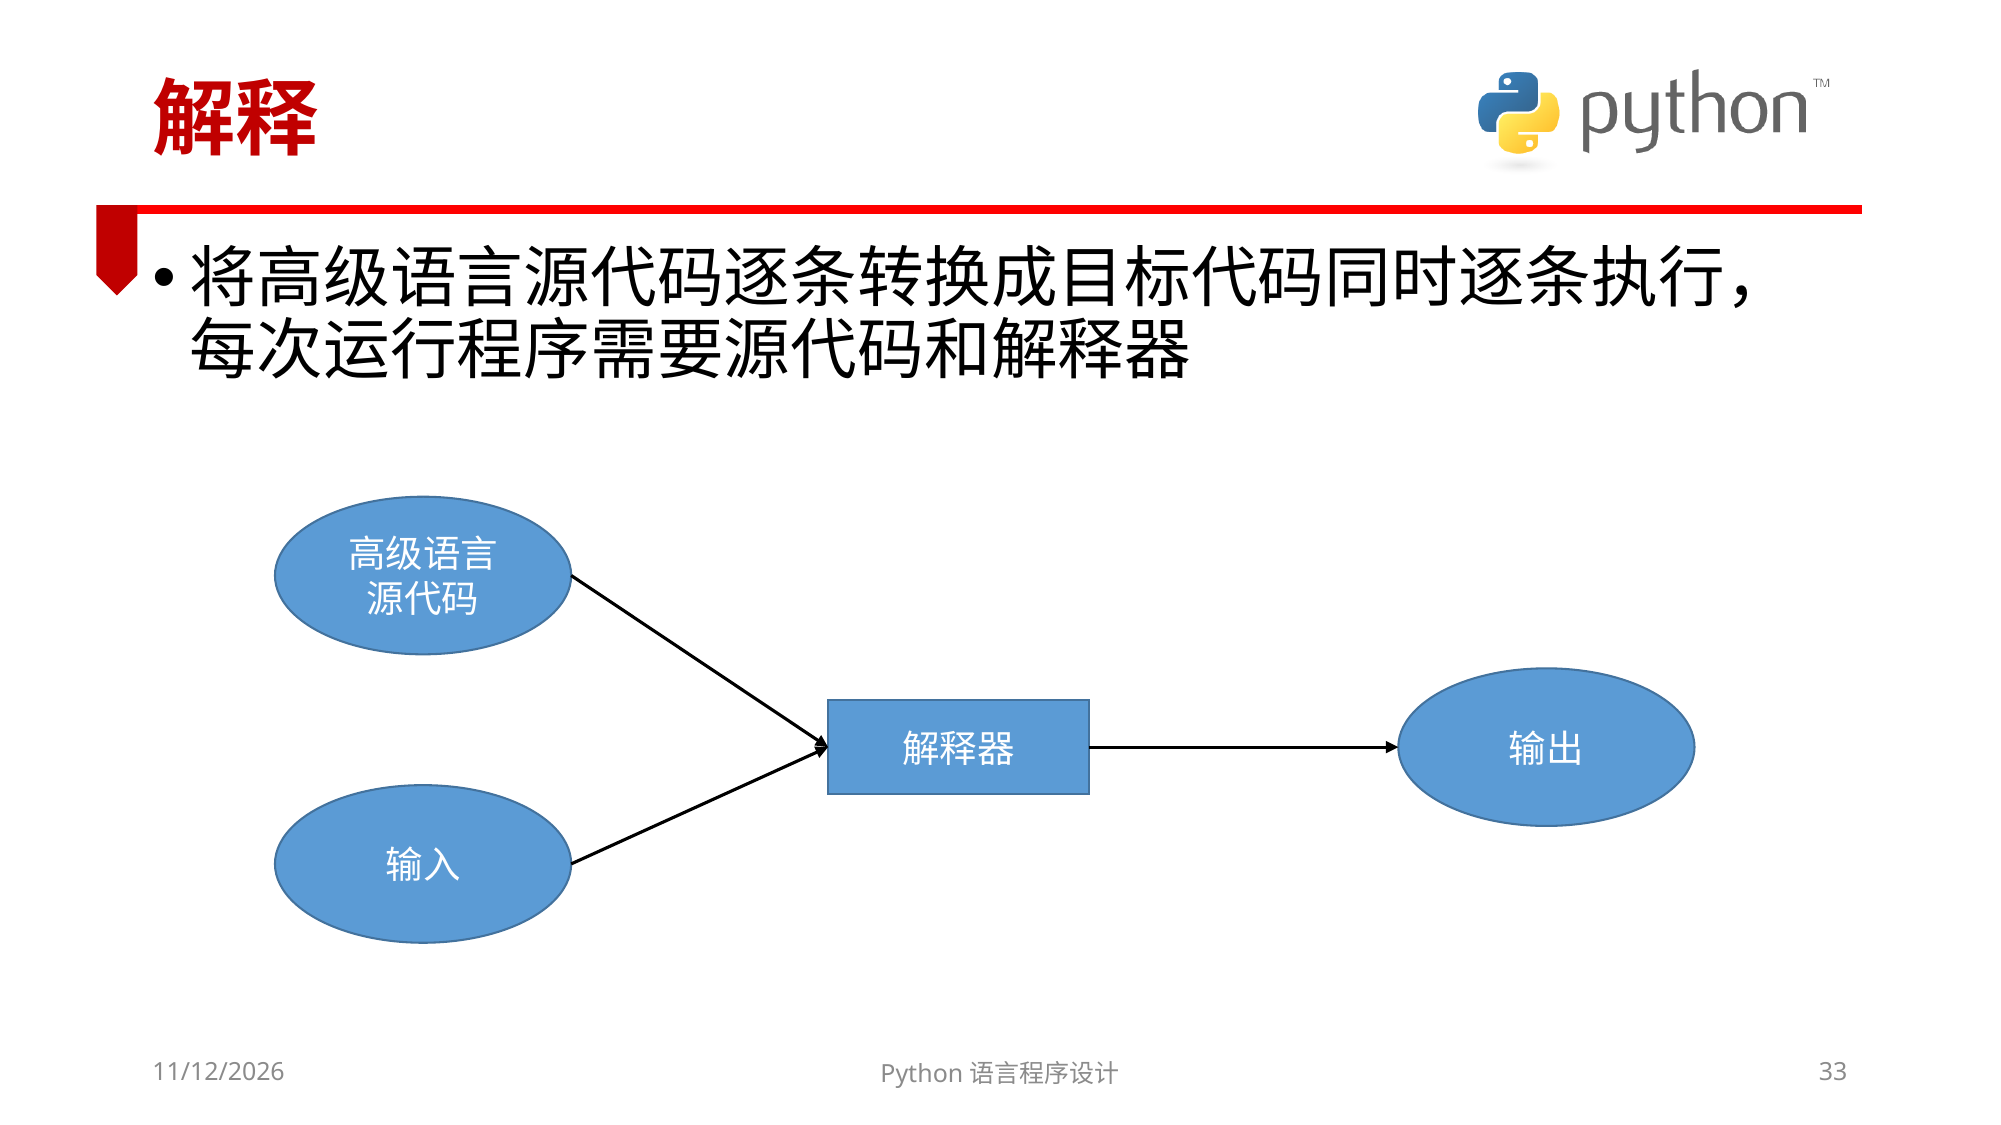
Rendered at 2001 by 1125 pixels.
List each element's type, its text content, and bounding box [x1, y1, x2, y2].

text_box 输入 [273, 784, 573, 944]
title 解释 [137, 53, 1436, 191]
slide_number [137, 1042, 588, 1103]
text_box 解释器 [828, 699, 1090, 795]
slide_number 33 [1412, 1042, 1863, 1103]
text_box 高级语言源代码 [273, 495, 573, 656]
text_box 输出 [1397, 667, 1696, 827]
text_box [571, 575, 828, 747]
list 将高级语言源代码逐条转换成目标代码同时逐条执行，每次运行程序需要源代码和解释器 [137, 236, 1863, 1014]
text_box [571, 747, 828, 864]
footer Python语言程序设计 [662, 1042, 1338, 1103]
picture [1419, 47, 1863, 197]
